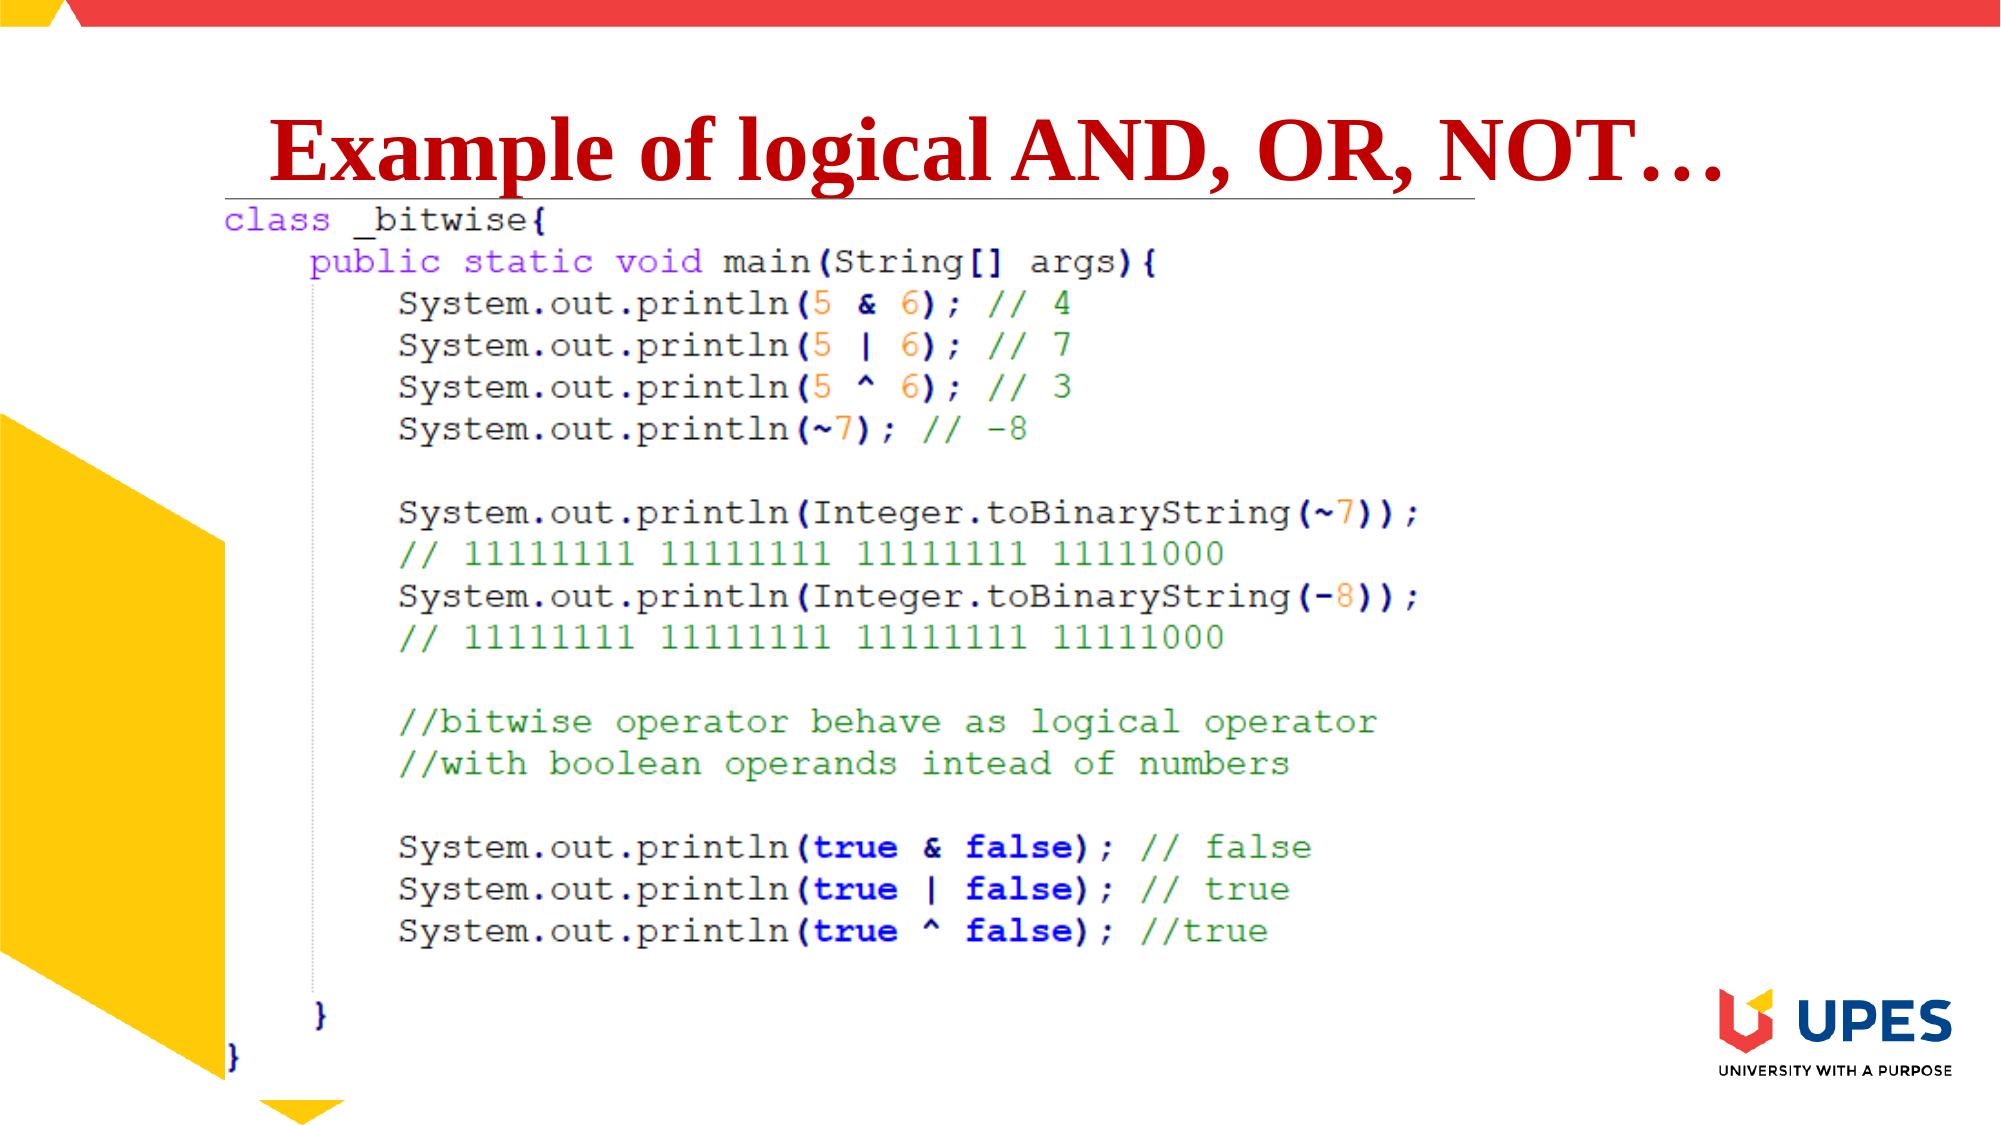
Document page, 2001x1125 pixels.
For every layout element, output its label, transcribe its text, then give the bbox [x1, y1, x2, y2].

title Example of logical AND, OR, NOT… [249, 89, 1750, 199]
picture [0, 0, 2001, 1125]
